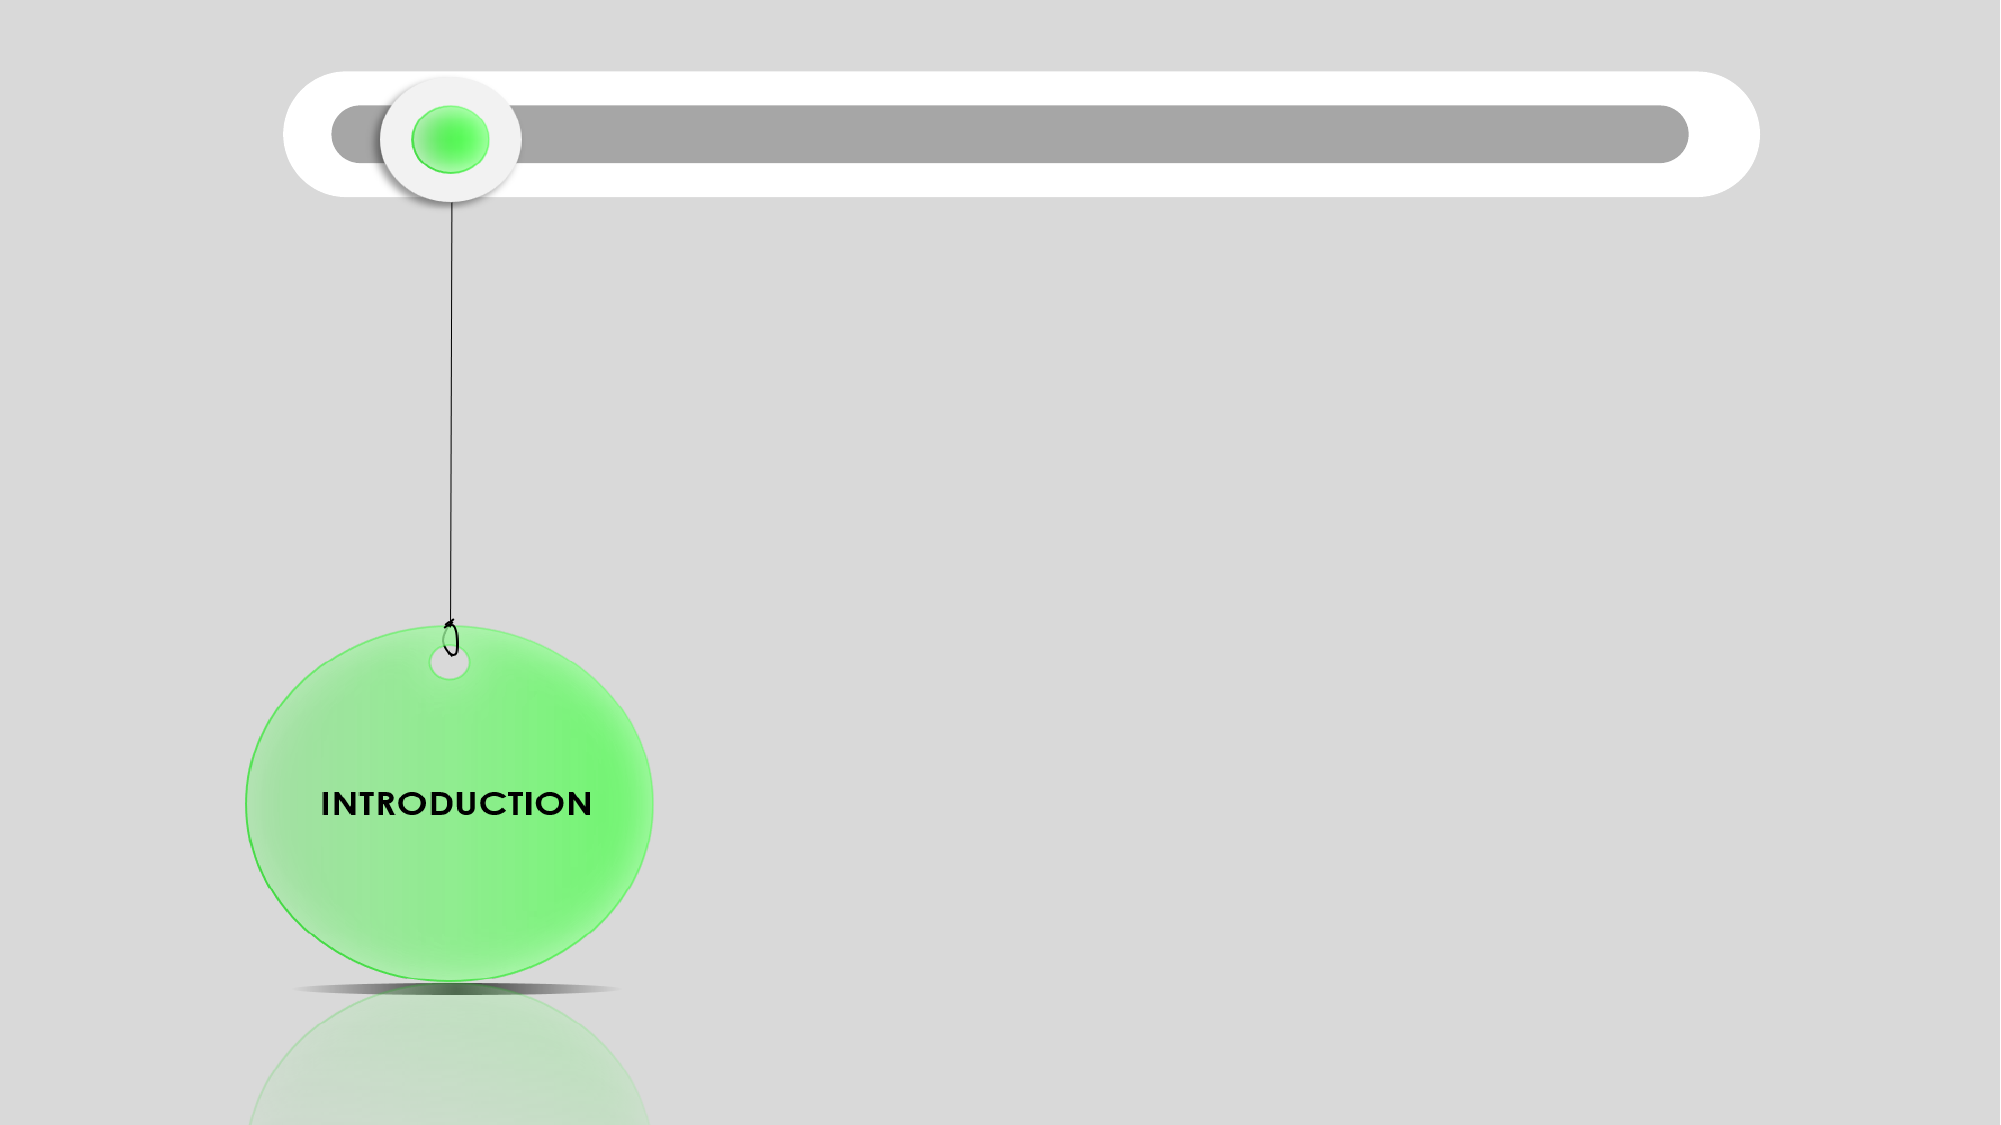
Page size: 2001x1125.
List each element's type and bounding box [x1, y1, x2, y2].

text_box [283, 71, 1760, 198]
picture [243, 73, 657, 1125]
